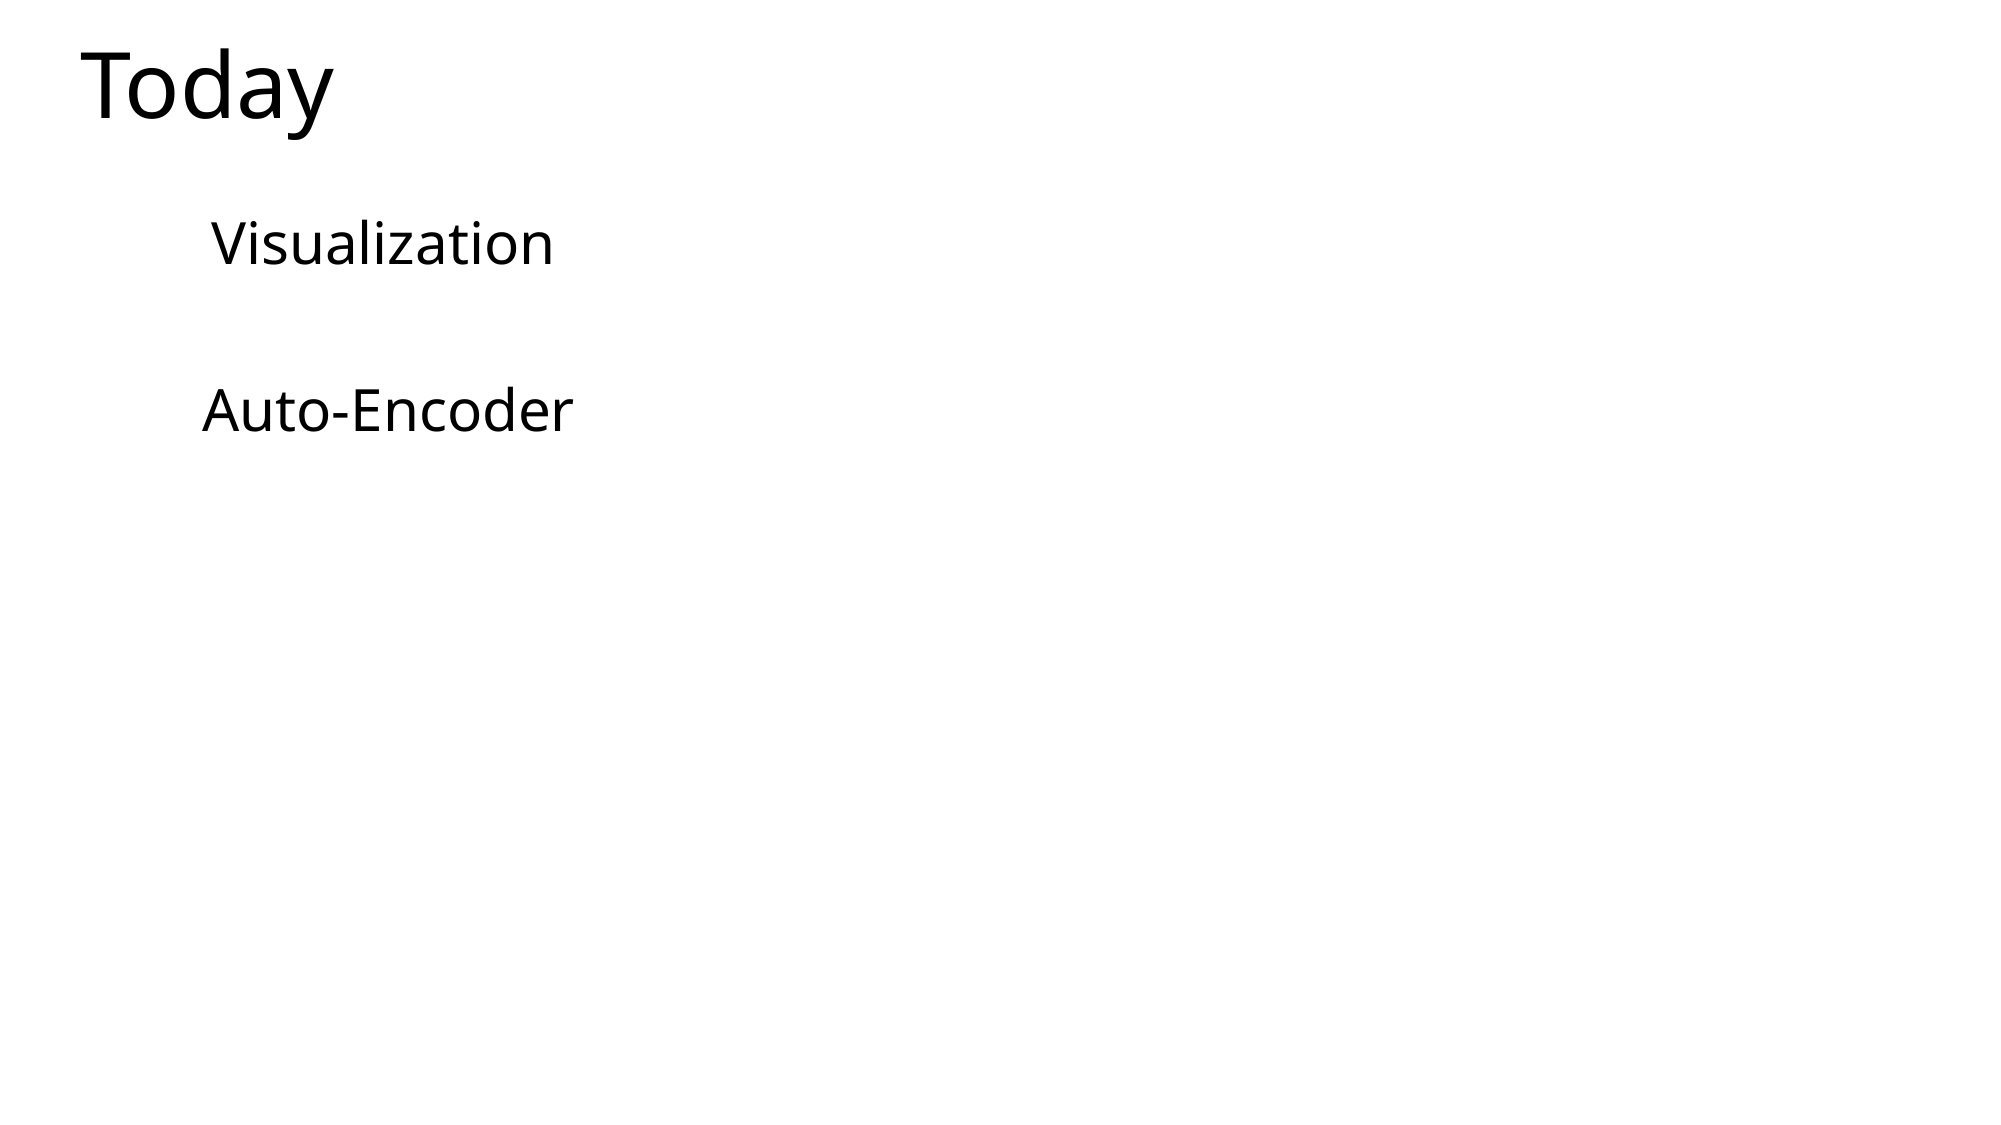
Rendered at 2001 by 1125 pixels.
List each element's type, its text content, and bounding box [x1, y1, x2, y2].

text_box Visualization [196, 198, 571, 284]
text_box Auto-Encoder [187, 365, 590, 451]
text_box Today [65, 31, 2000, 250]
